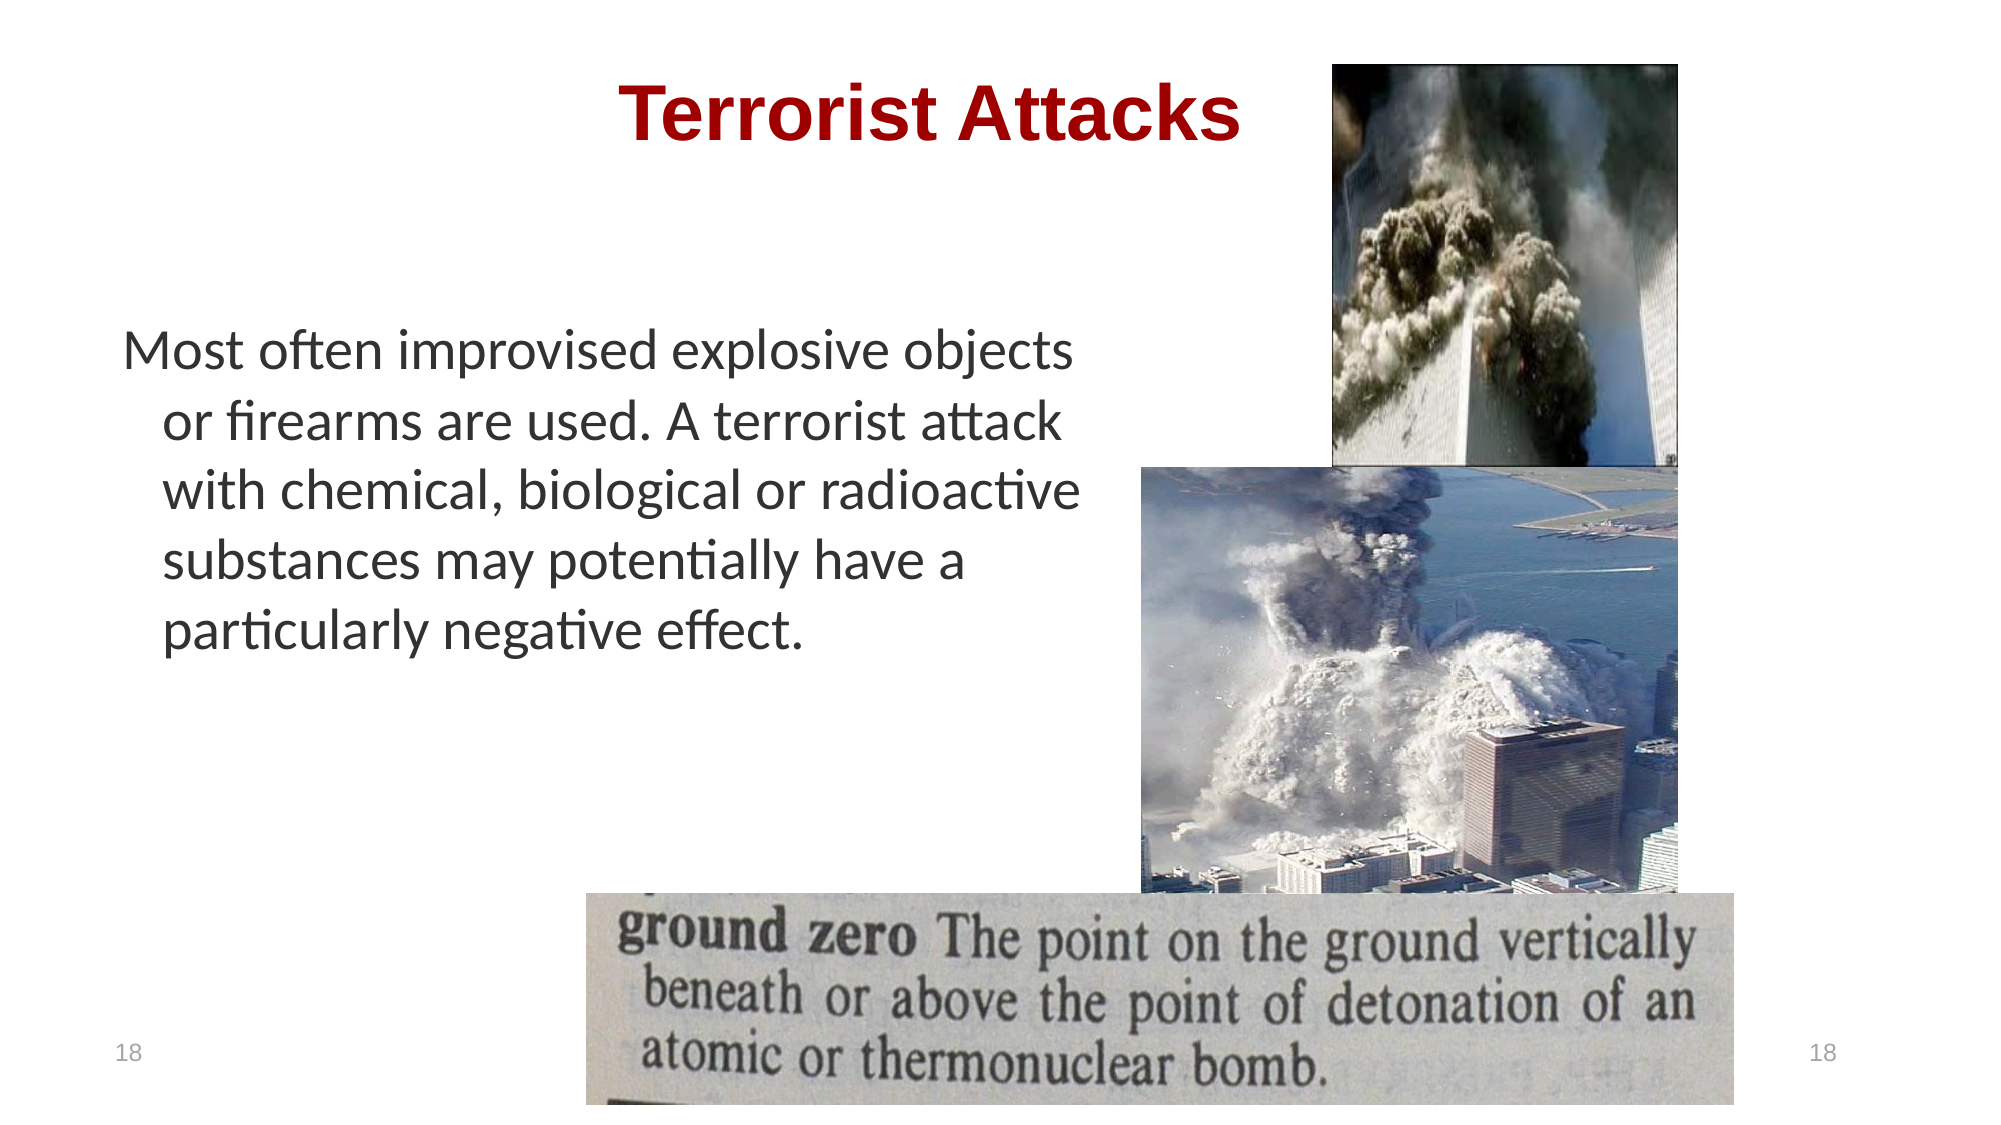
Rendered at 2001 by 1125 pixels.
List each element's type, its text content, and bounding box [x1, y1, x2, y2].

title Terrorist Attacks [356, 42, 1506, 176]
list Most often improvised explosive objects or firearms are used. A terrorist attack with chemical, biological or radioactive substances may potentially have a particularly negative effect. [91, 304, 1103, 794]
slide_number 18 [99, 1028, 580, 1089]
picture [585, 63, 1734, 1105]
